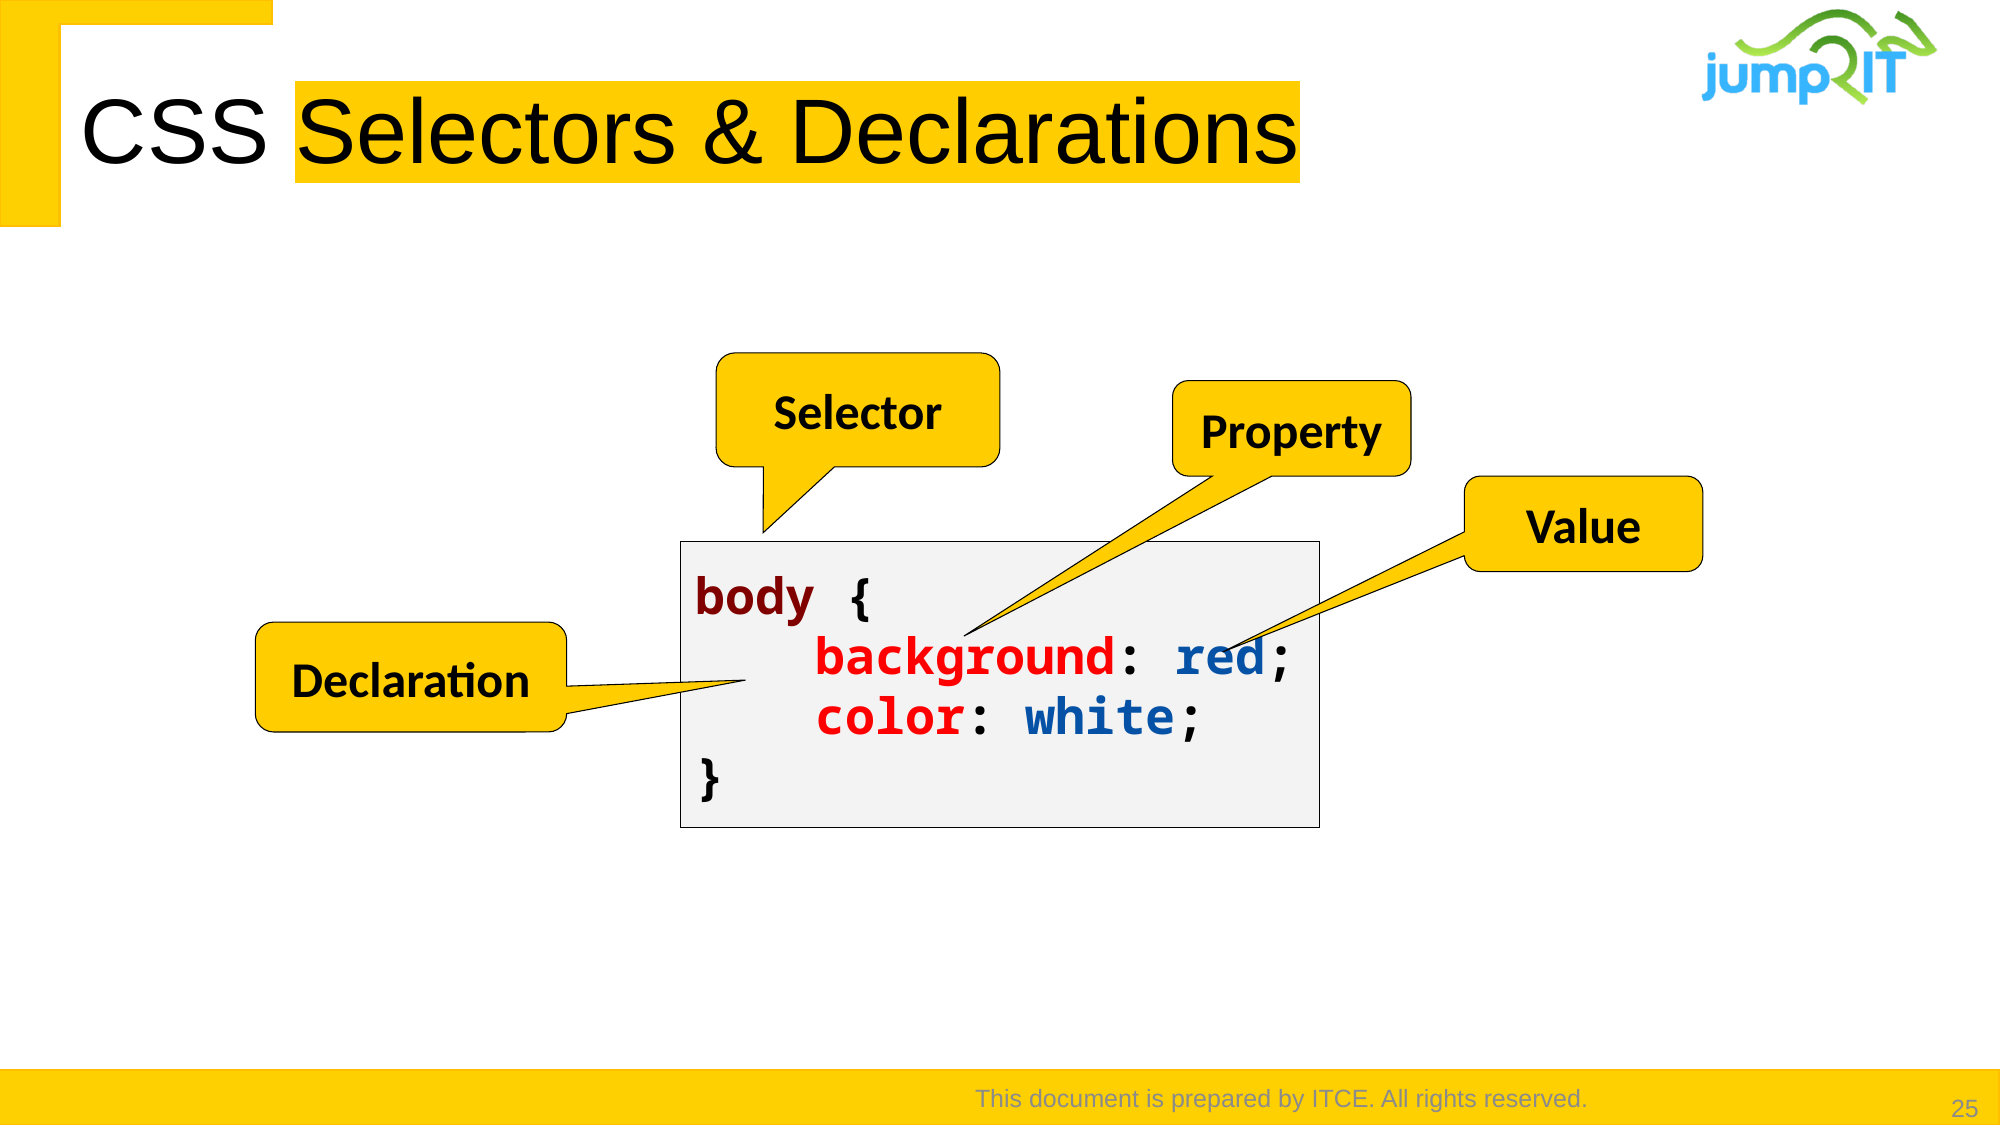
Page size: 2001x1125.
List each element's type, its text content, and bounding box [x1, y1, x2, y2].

text_box Selector [714, 351, 1001, 536]
footer This document is prepared by ITCE. All rights reserved. [771, 1069, 1794, 1125]
title CSS Selectors & Declarations [60, 25, 1669, 244]
text_box Value [1222, 475, 1704, 653]
text_box body { background: red; color: white; } [679, 540, 1321, 828]
text_box Property [963, 379, 1413, 638]
slide_number 25 [1906, 1072, 1999, 1121]
text_box Declaration [254, 621, 746, 734]
picture [1696, 1, 1943, 113]
